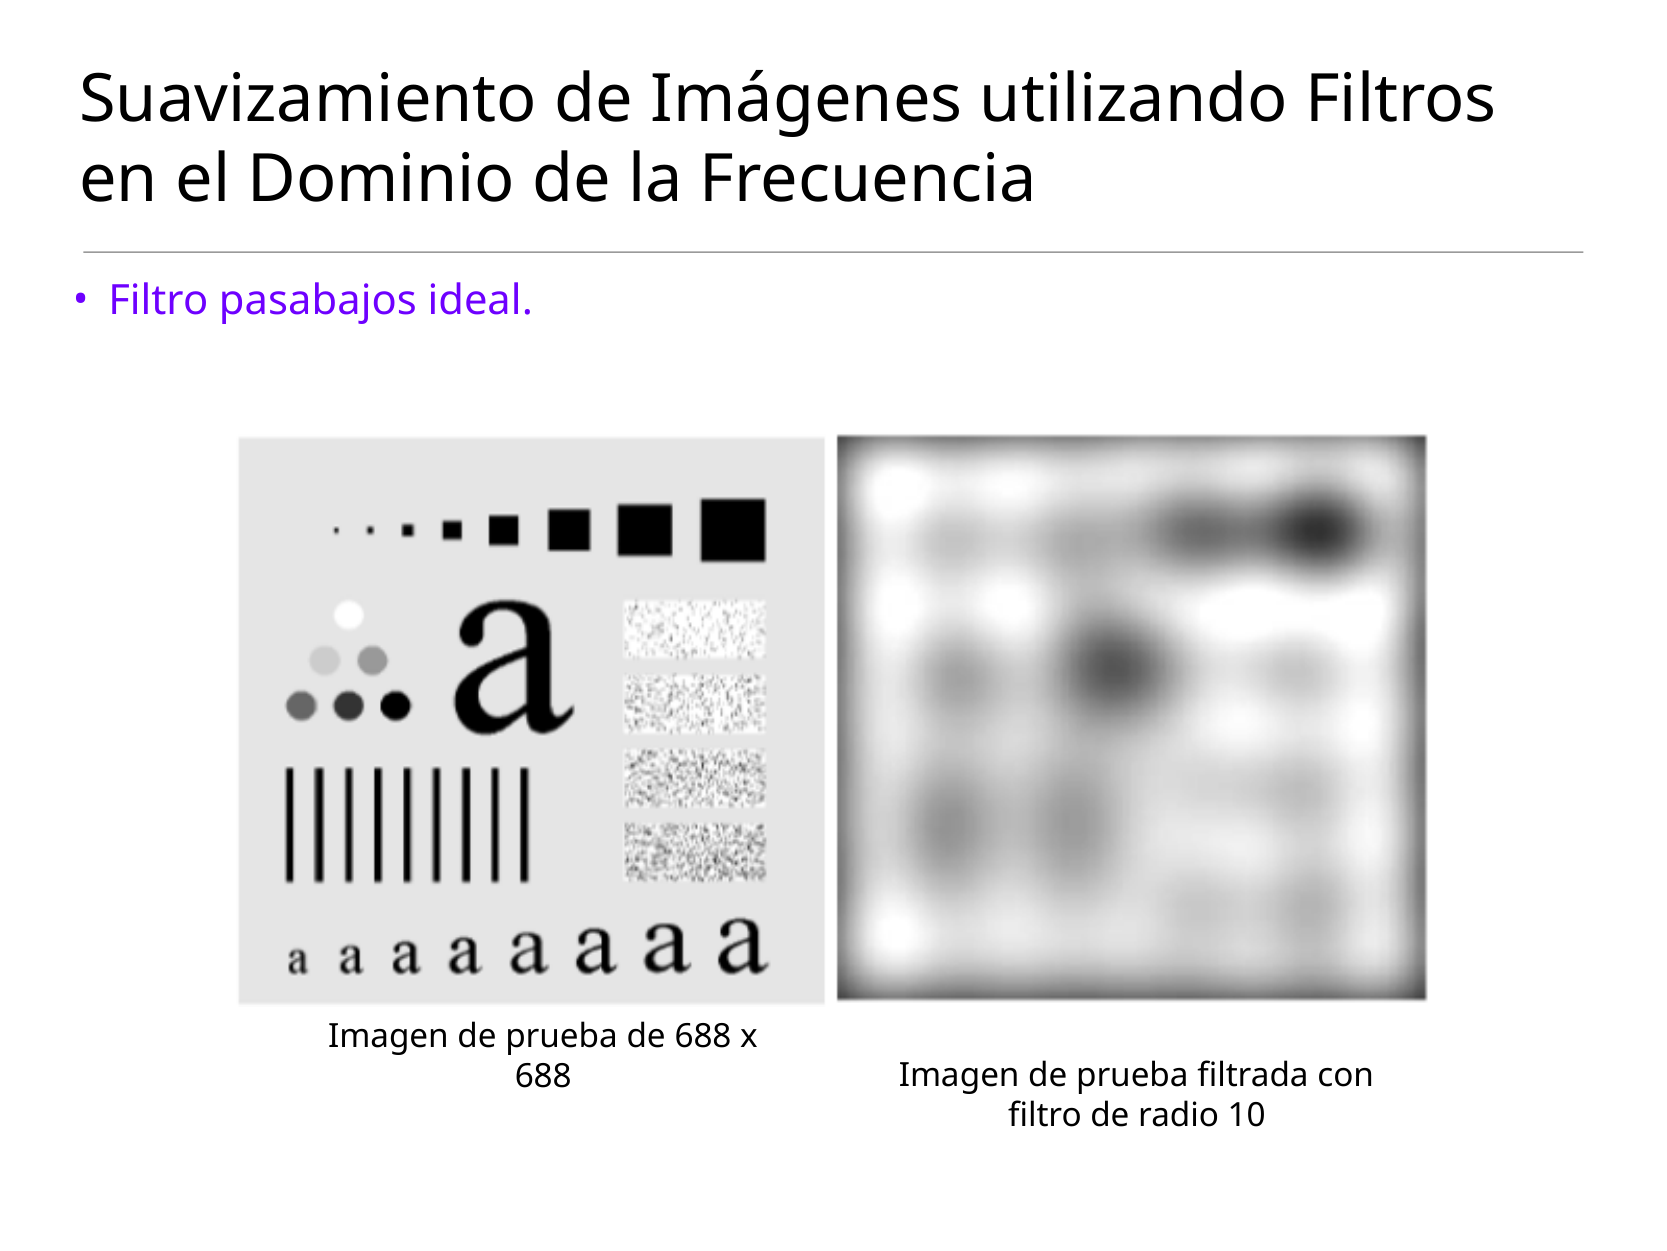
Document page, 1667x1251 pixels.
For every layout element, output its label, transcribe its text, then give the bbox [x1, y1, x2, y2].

title Suavizamiento de Imágenes utilizando Filtros en el Dominio de la Frecuencia [72, 41, 1595, 222]
text_box Imagen de prueba filtrada con filtro de radio 10 [889, 1045, 1385, 1134]
text_box Imagen de prueba de 688 x 688 [295, 1043, 792, 1094]
picture [230, 428, 1434, 1007]
text_box Filtro pasabajos ideal. [72, 272, 1594, 1115]
